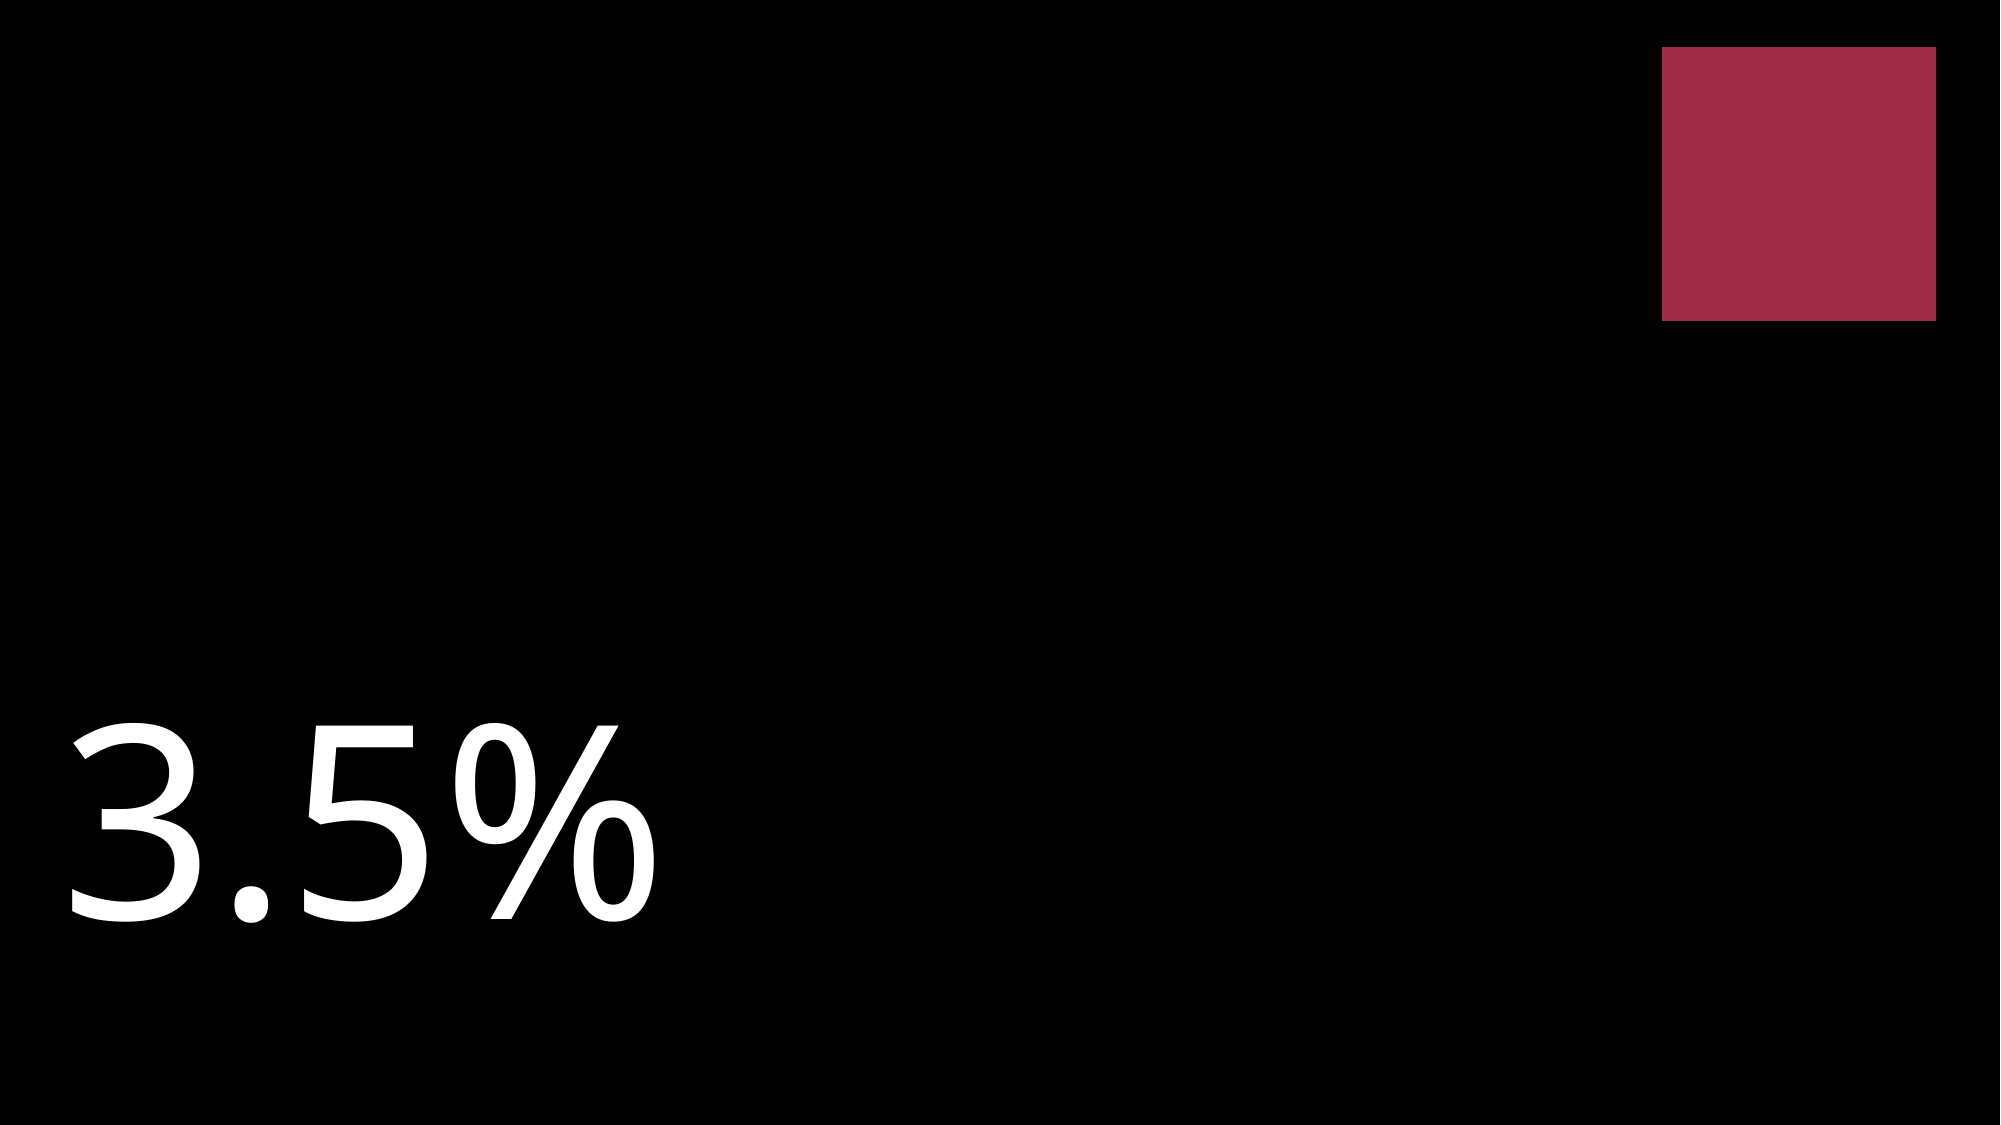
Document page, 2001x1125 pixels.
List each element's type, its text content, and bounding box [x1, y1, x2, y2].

text_box [1661, 46, 1937, 322]
title 3.5% [45, 593, 1546, 986]
